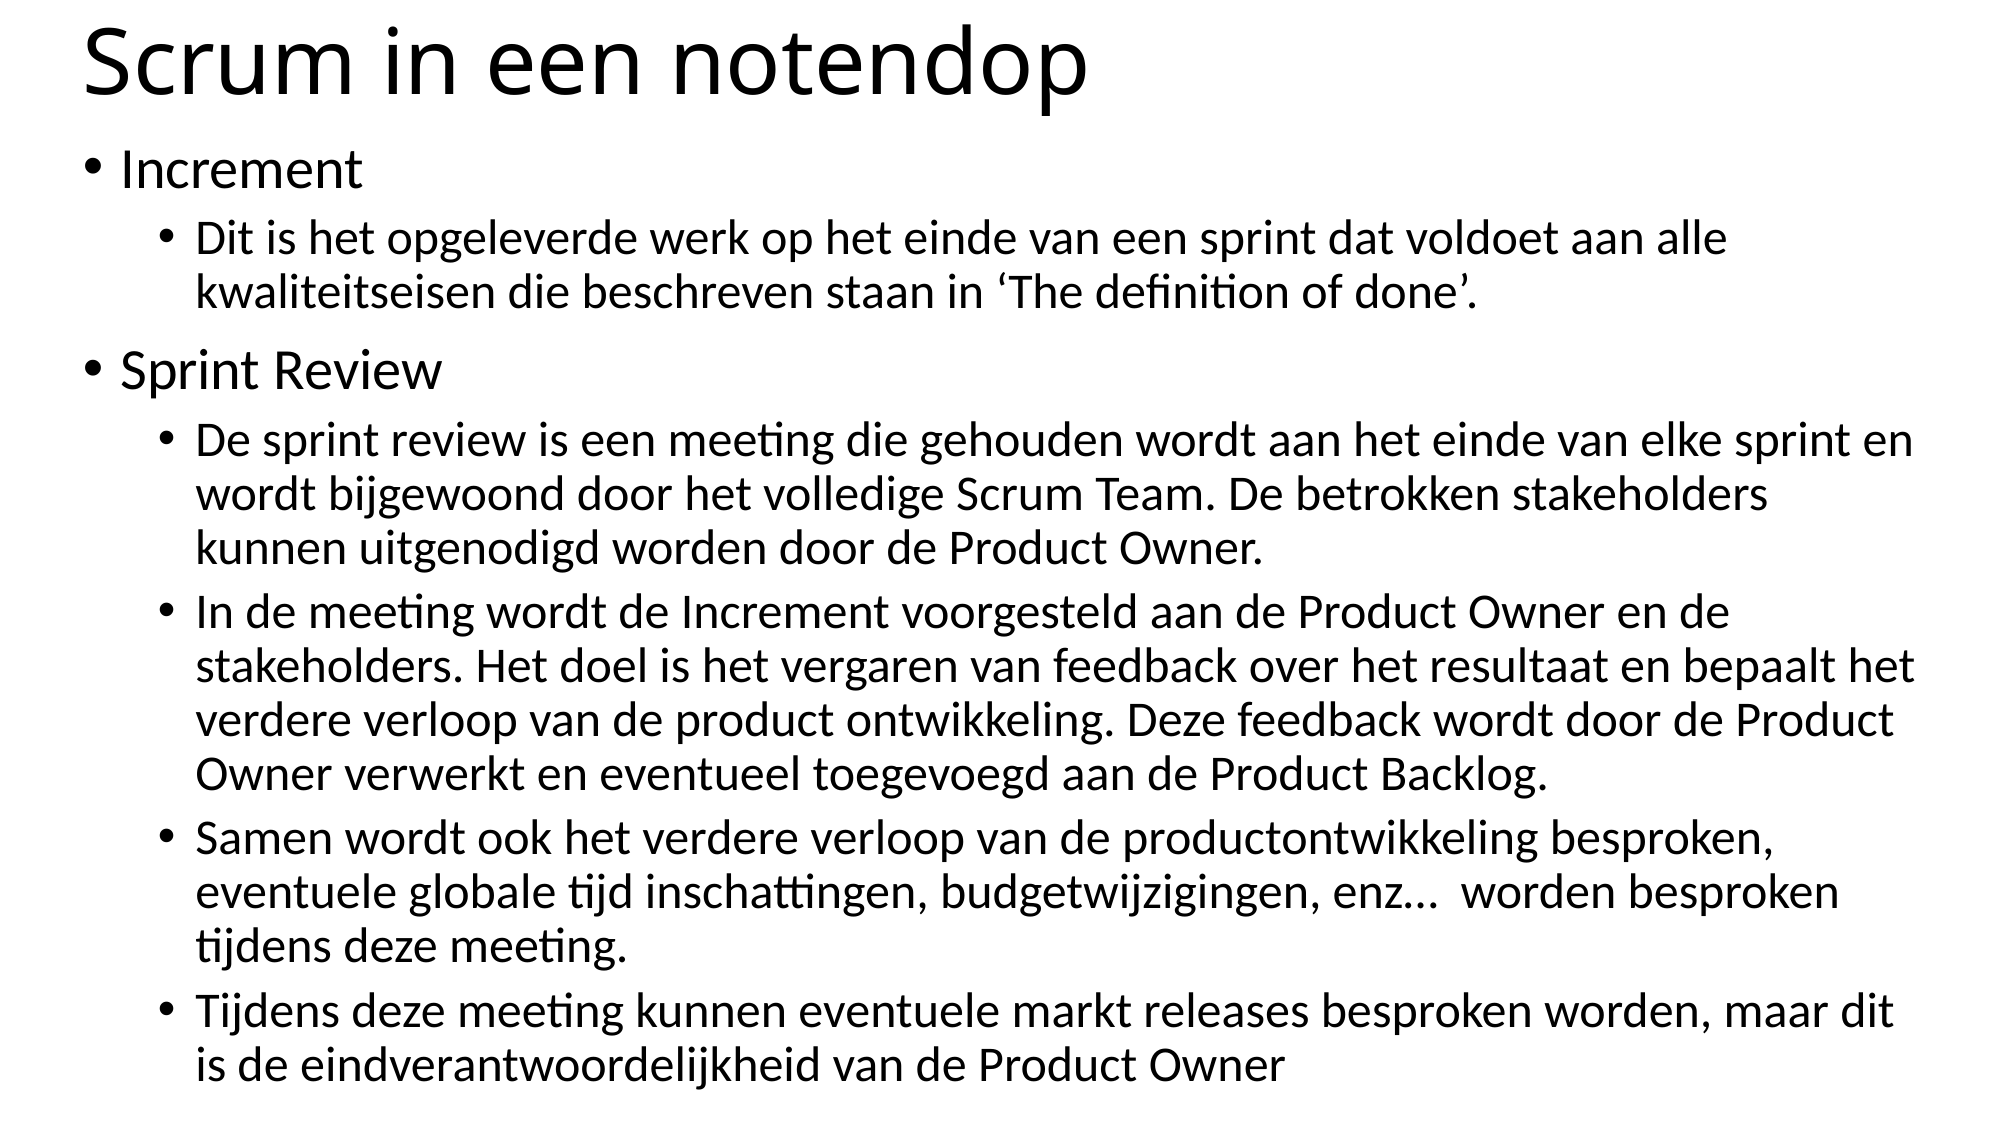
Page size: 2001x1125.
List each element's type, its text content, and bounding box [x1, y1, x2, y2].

list Increment Dit is het opgeleverde werk op het einde van een sprint dat voldoet aan alle kwaliteitseisen die beschreven staan in ‘The definition of done’. Sprint Review De sprint review is een meeting die gehouden wordt aan het einde van elke sprint en wordt bijgewoond door het volledige Scrum Team. De betrokken stakeholders kunnen uitgenodigd worden door de Product Owner. In de meeting wordt de Increment voorgesteld aan de Product Owner en de stakeholders. Het doel is het vergaren van feedback over het resultaat en bepaalt het verdere verloop van de product ontwikkeling. Deze feedback wordt door de Product Owner verwerkt en eventueel toegevoegd aan de Product Backlog. Samen wordt ook het verdere verloop van de productontwikkeling besproken, eventuele globale tijd inschattingen, budgetwijzigingen, enz… worden besproken tijdens deze meeting. Tijdens deze meeting kunnen eventuele markt releases besproken worden, maar dit is de eindverantwoordelijkheid van de Product Owner [67, 130, 1932, 1106]
title Scrum in een notendop [67, 0, 1793, 130]
